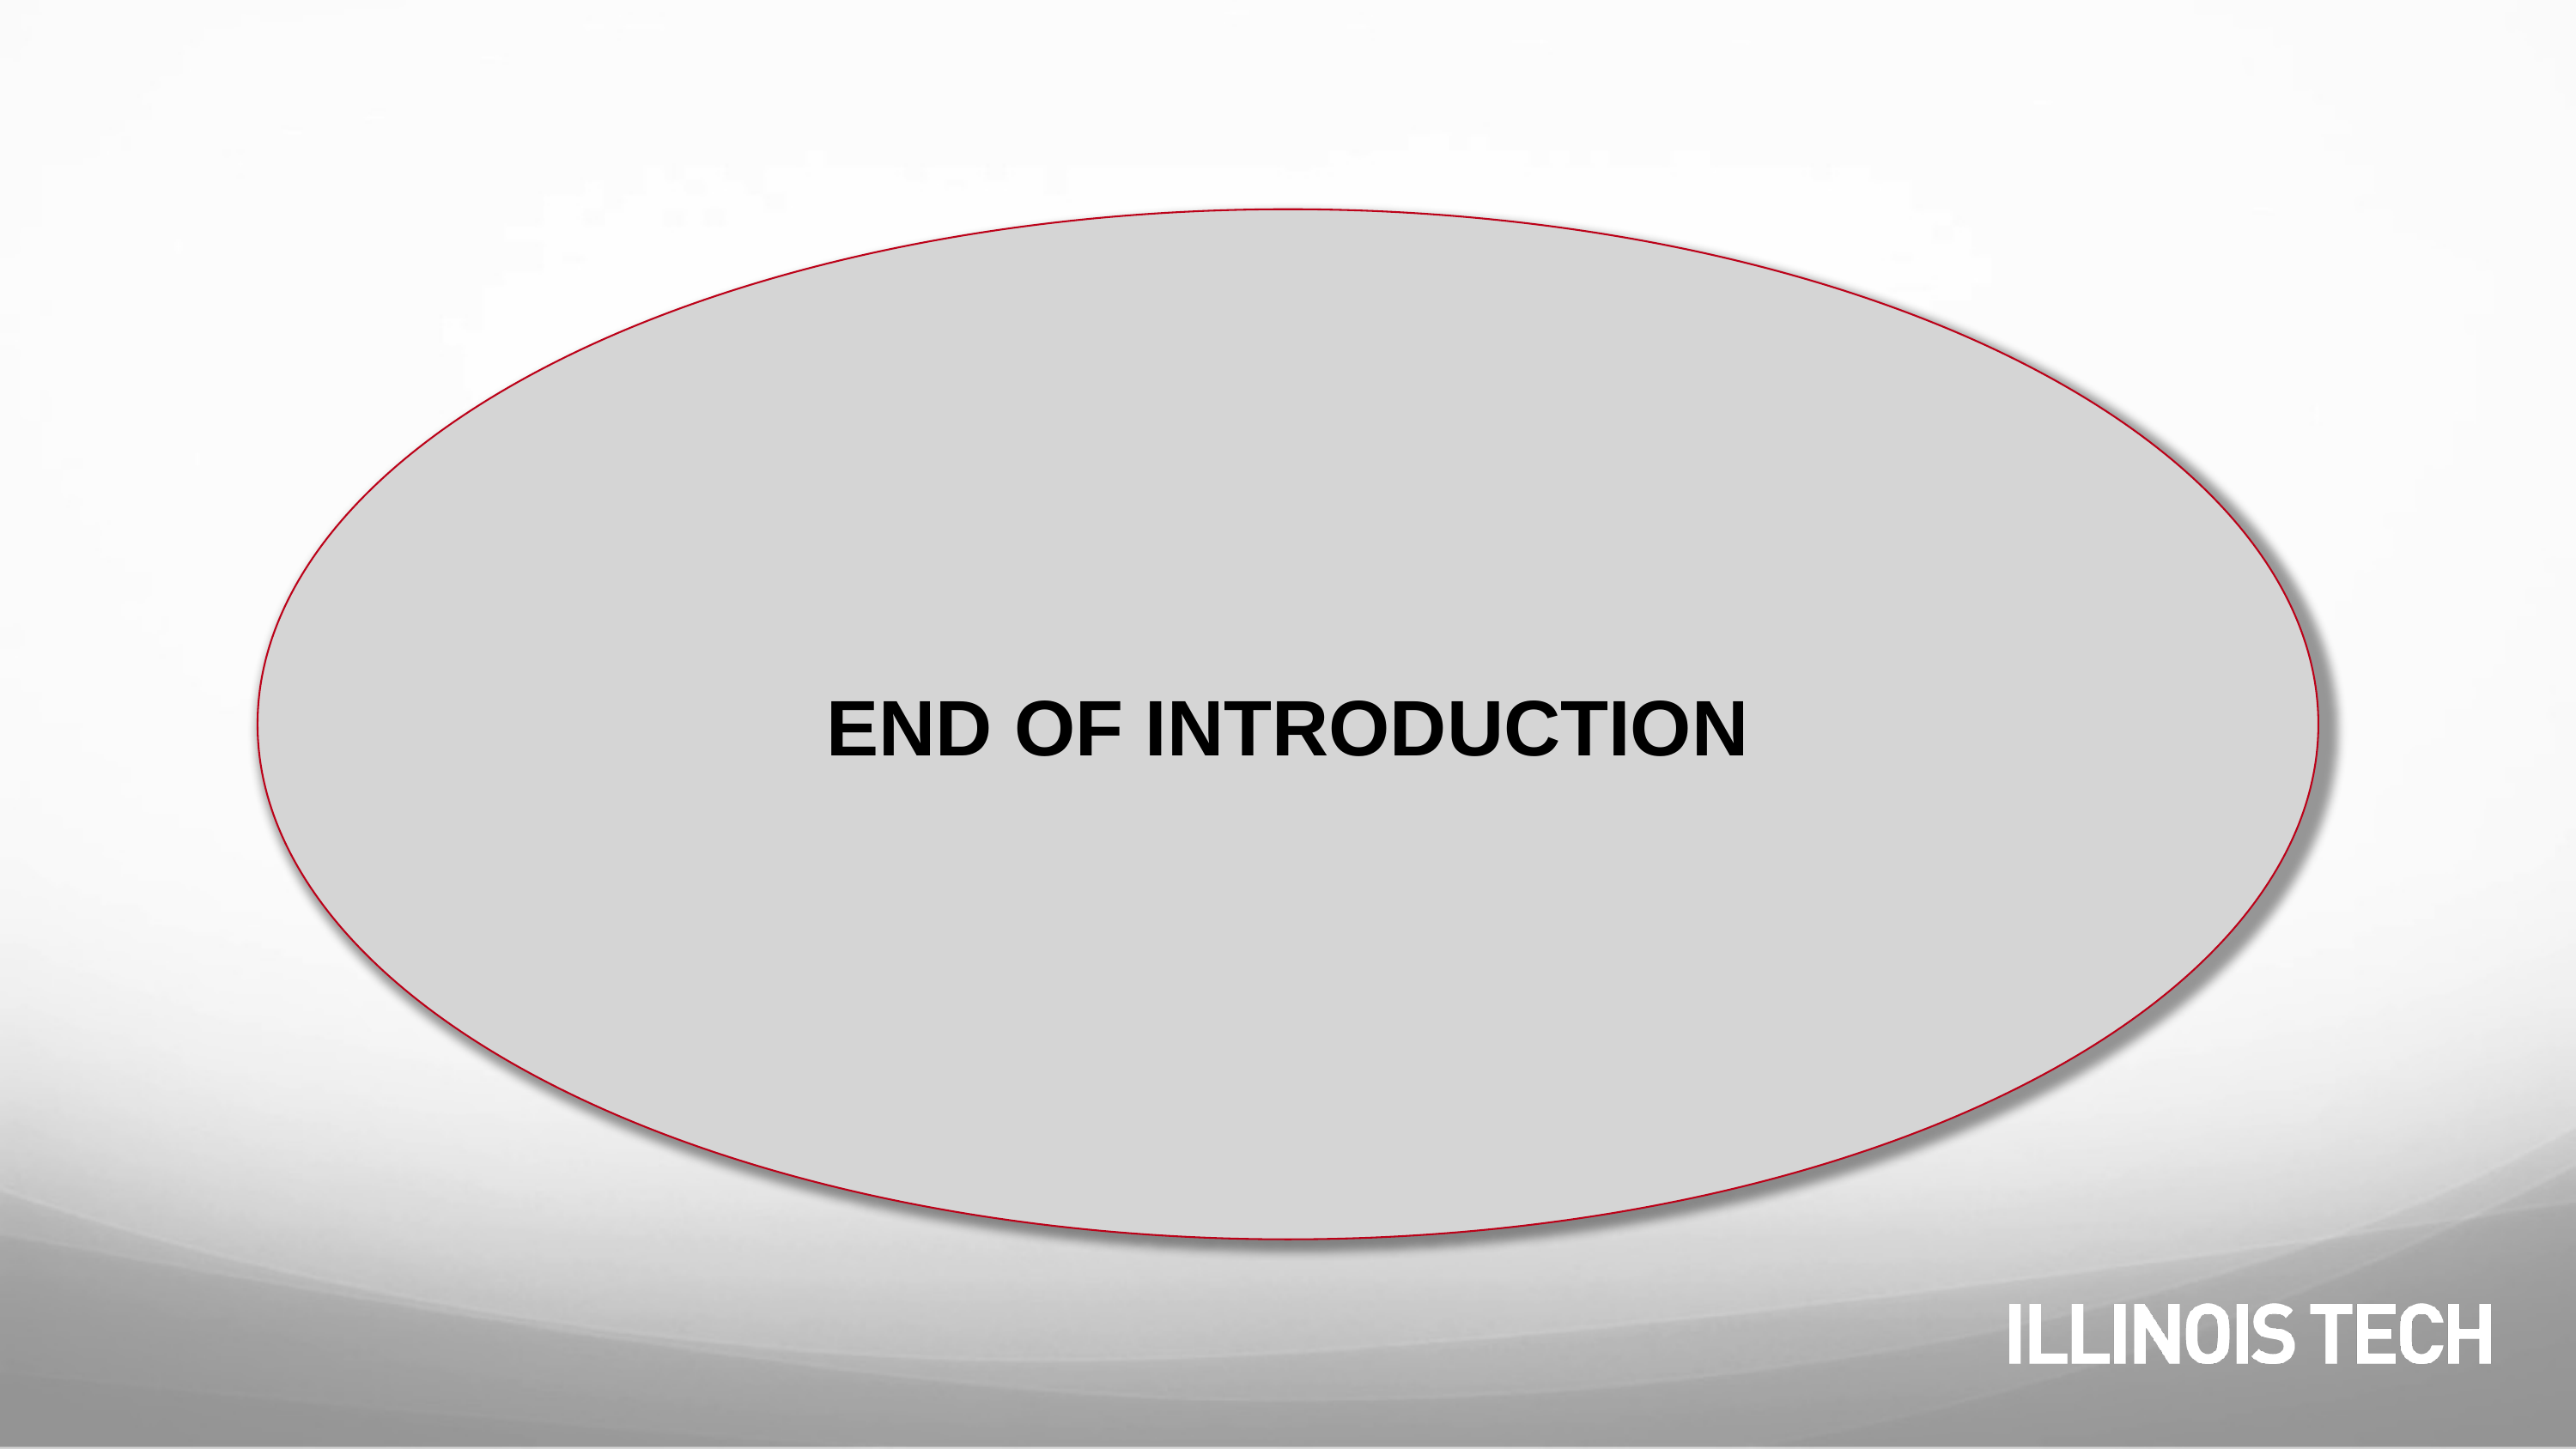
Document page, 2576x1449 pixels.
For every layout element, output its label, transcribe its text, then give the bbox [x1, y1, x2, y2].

picture [0, 0, 2576, 1449]
text_box END OF INTRODUCTION [256, 208, 2319, 1240]
